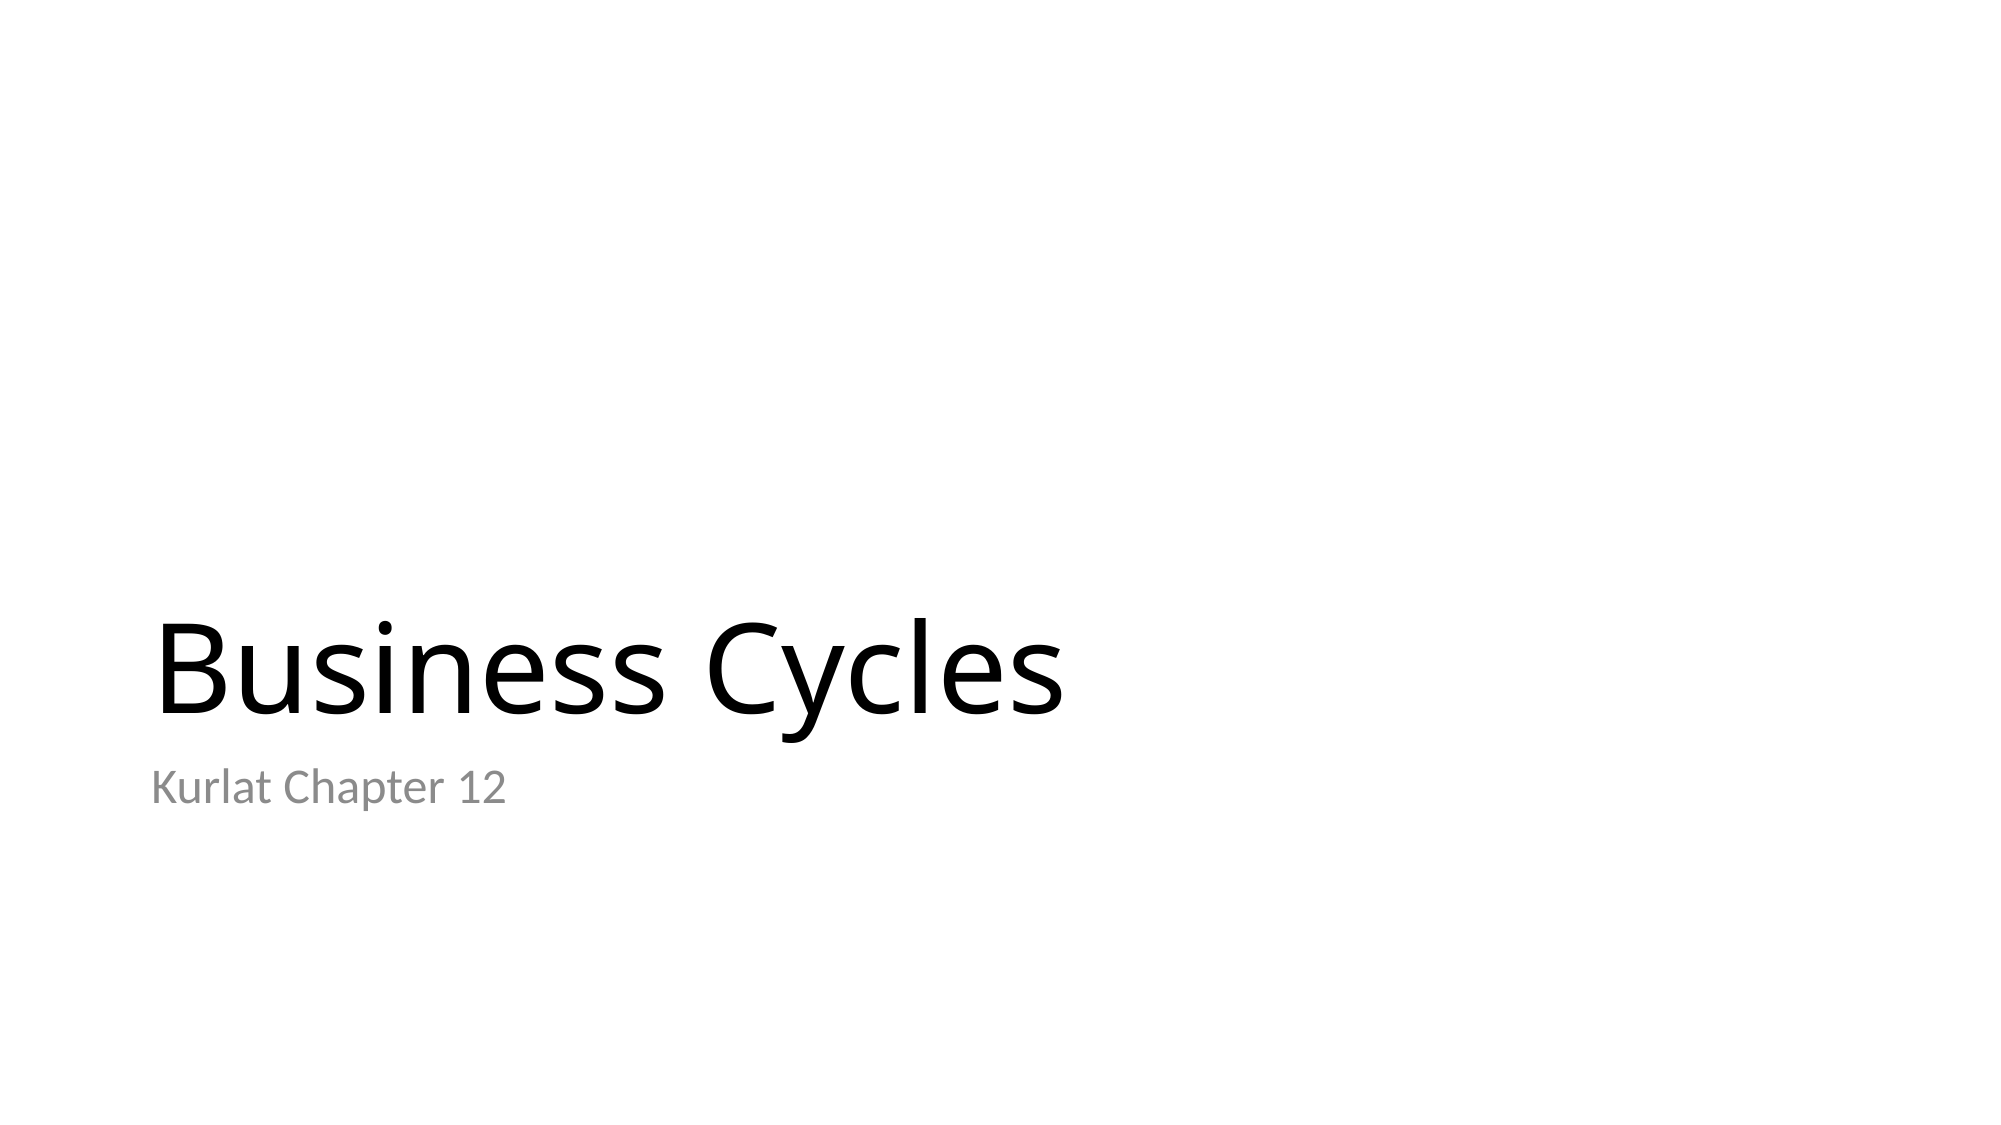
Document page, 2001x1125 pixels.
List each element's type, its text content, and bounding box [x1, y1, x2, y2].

title Business Cycles [136, 280, 1862, 749]
list Kurlat Chapter 12 [136, 752, 1862, 999]
